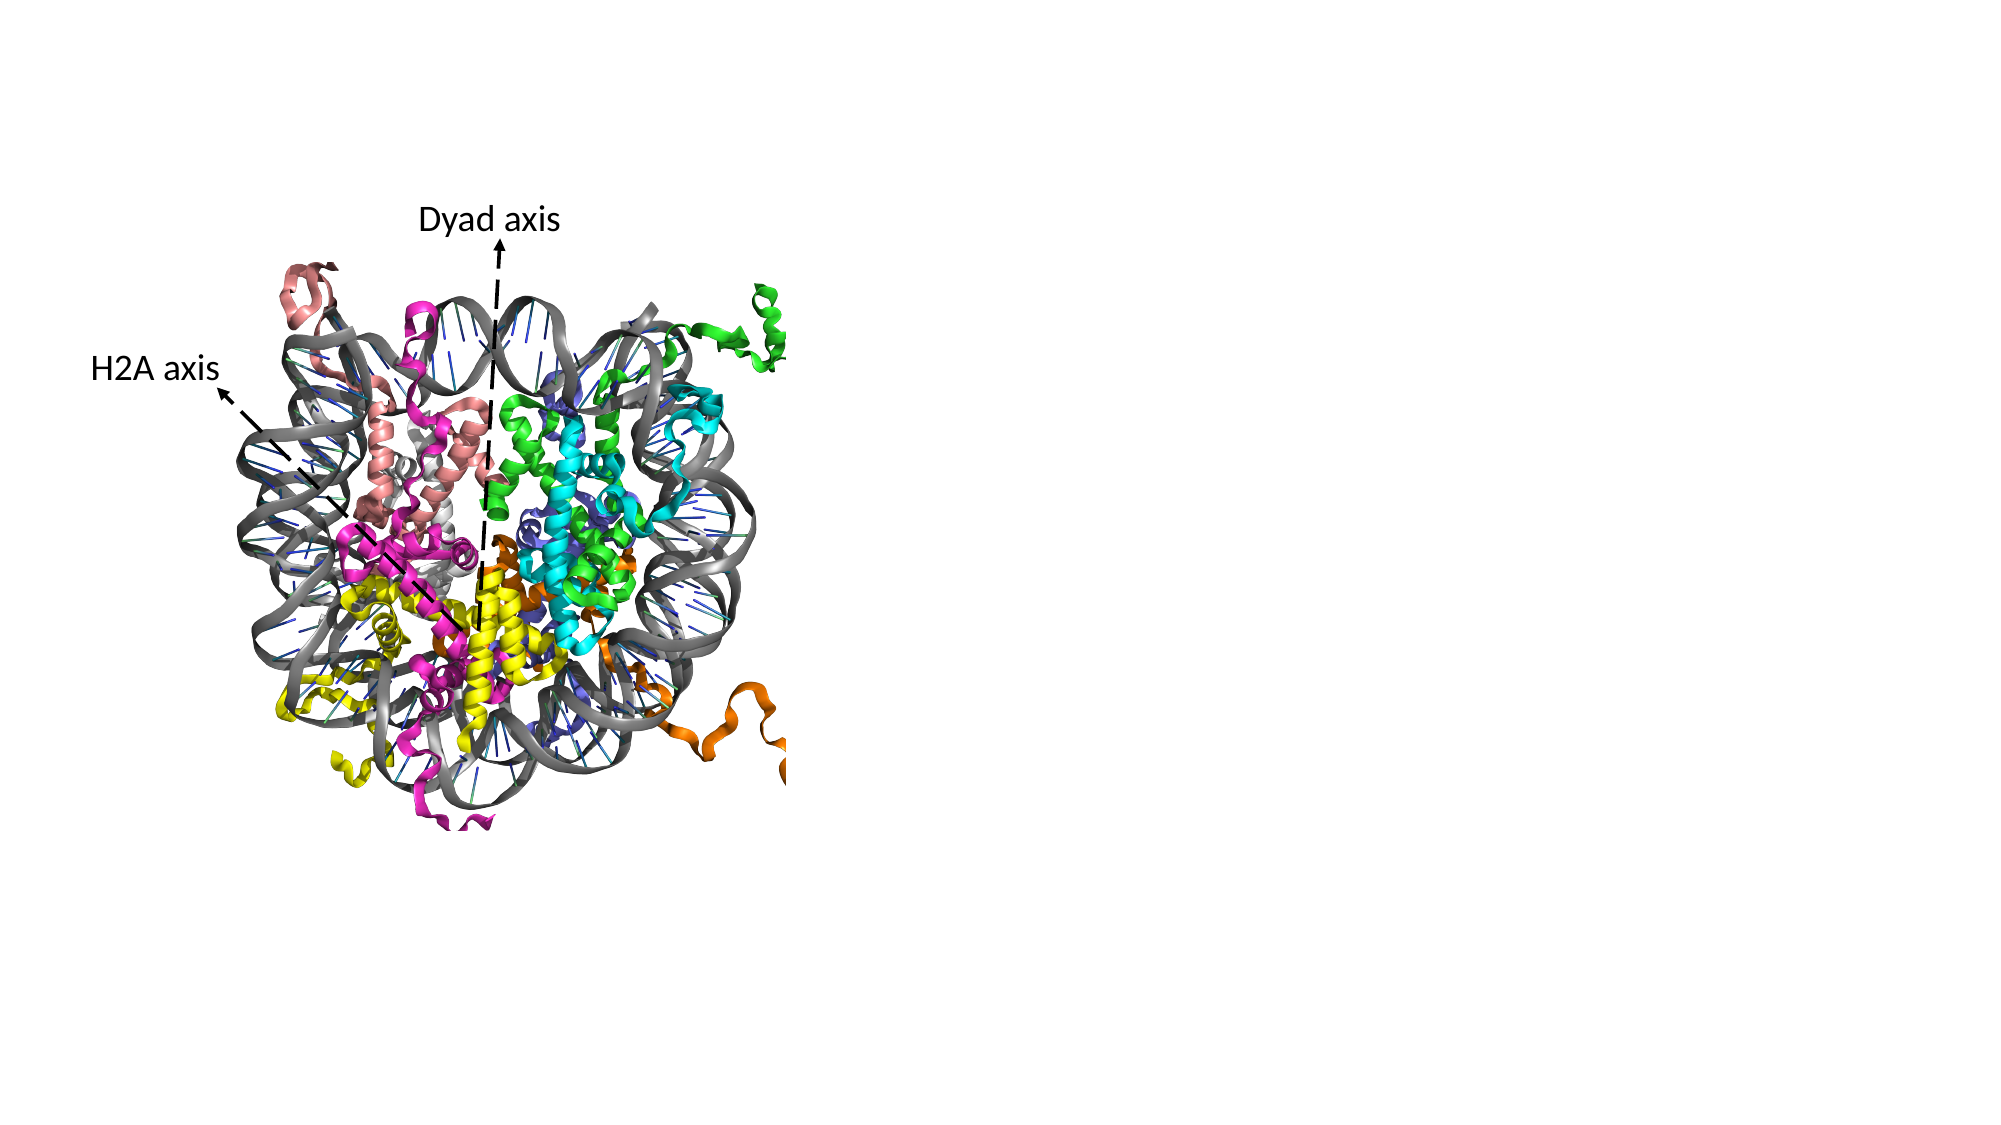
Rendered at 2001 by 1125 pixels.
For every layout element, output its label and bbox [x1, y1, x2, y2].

text_box [75, 186, 1908, 864]
